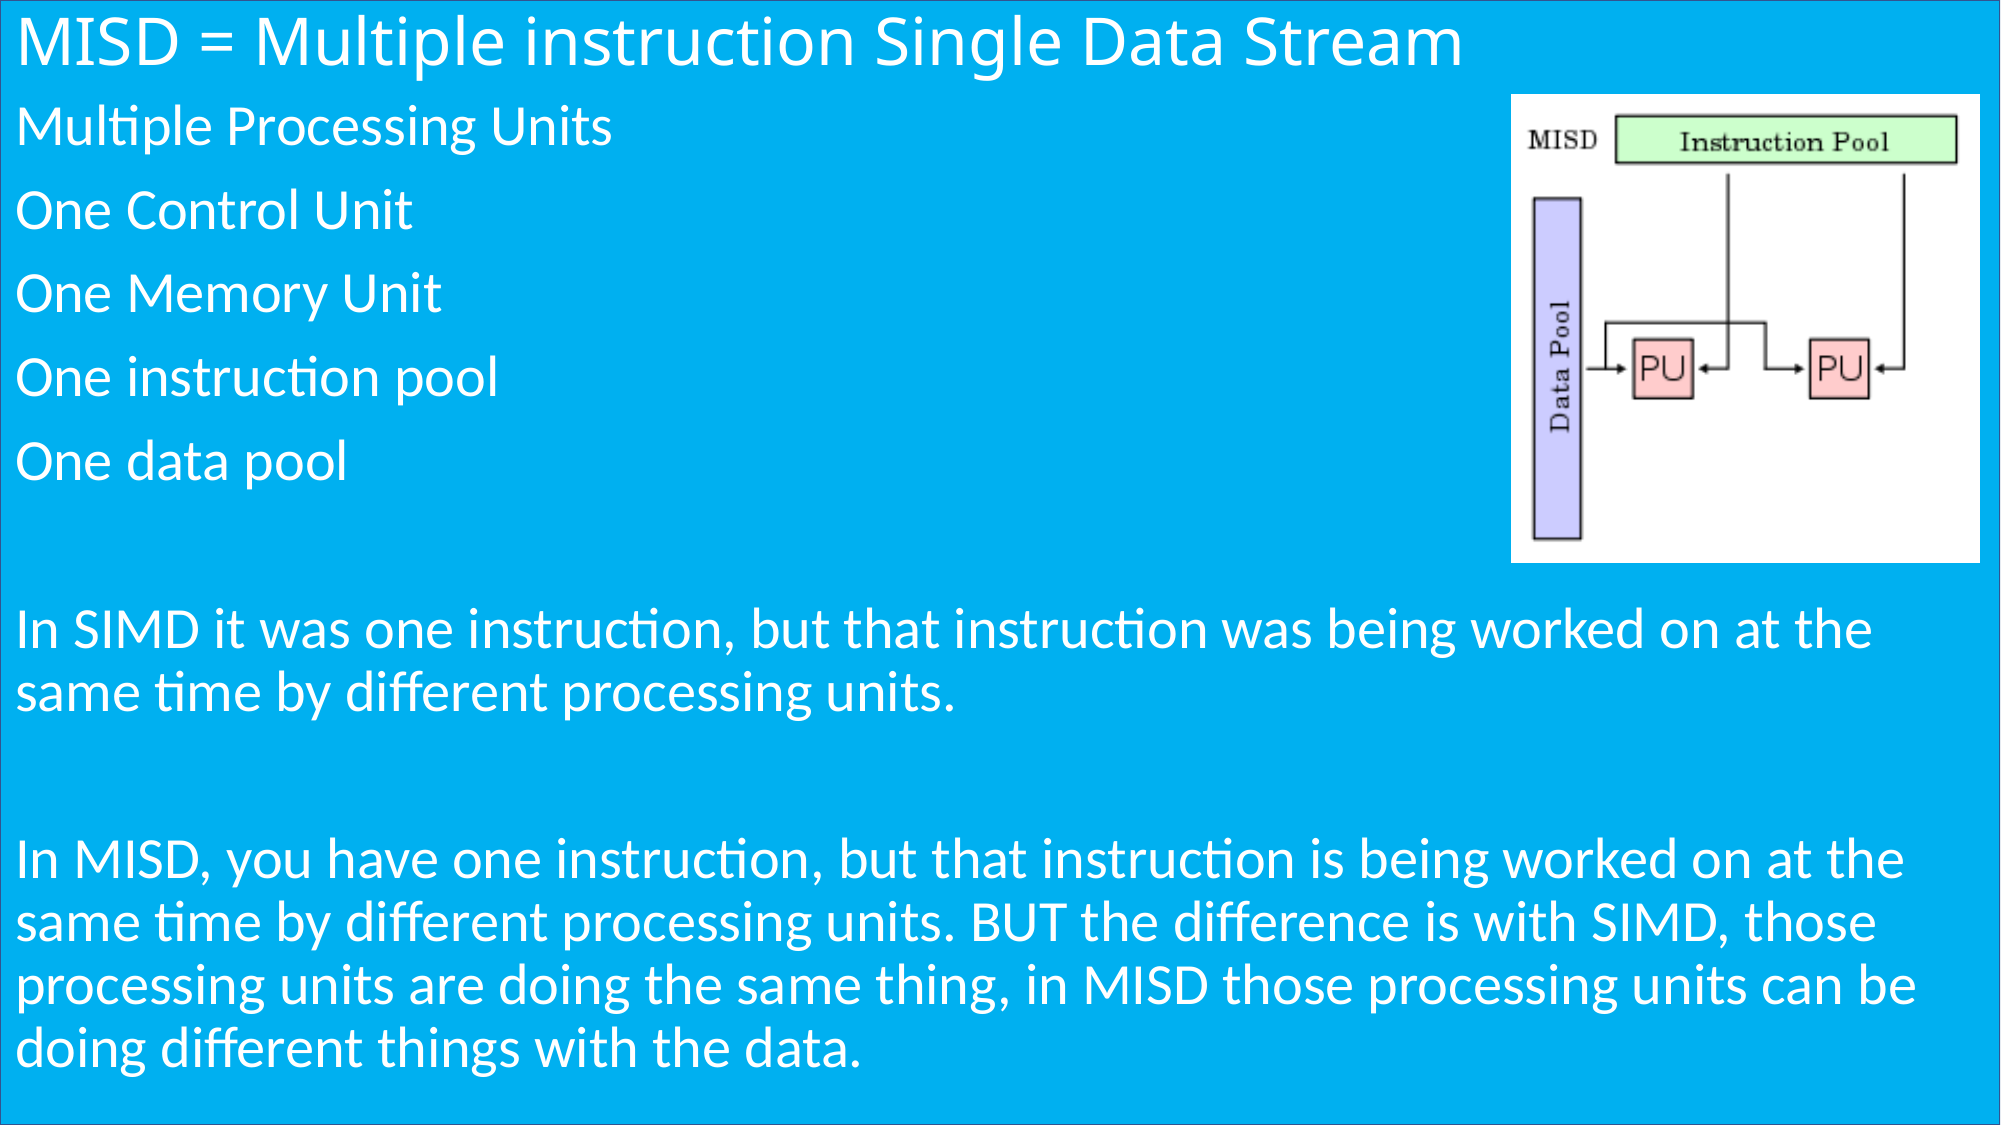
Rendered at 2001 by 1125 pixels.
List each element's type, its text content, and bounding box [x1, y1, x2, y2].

list Multiple Processing Units One Control Unit One Memory Unit One instruction pool One data pool In SIMD it was one instruction, but that instruction was being worked on at the same time by different processing units. In MISD, you have one instruction, but that instruction is being worked on at the same time by different processing units. BUT the difference is with SIMD, those processing units are doing the same thing, in MISD those processing units can be doing different things with the data. [0, 87, 2000, 1125]
title MISD = Multiple instruction Single Data Stream [0, 0, 2000, 87]
picture [1512, 95, 1979, 562]
